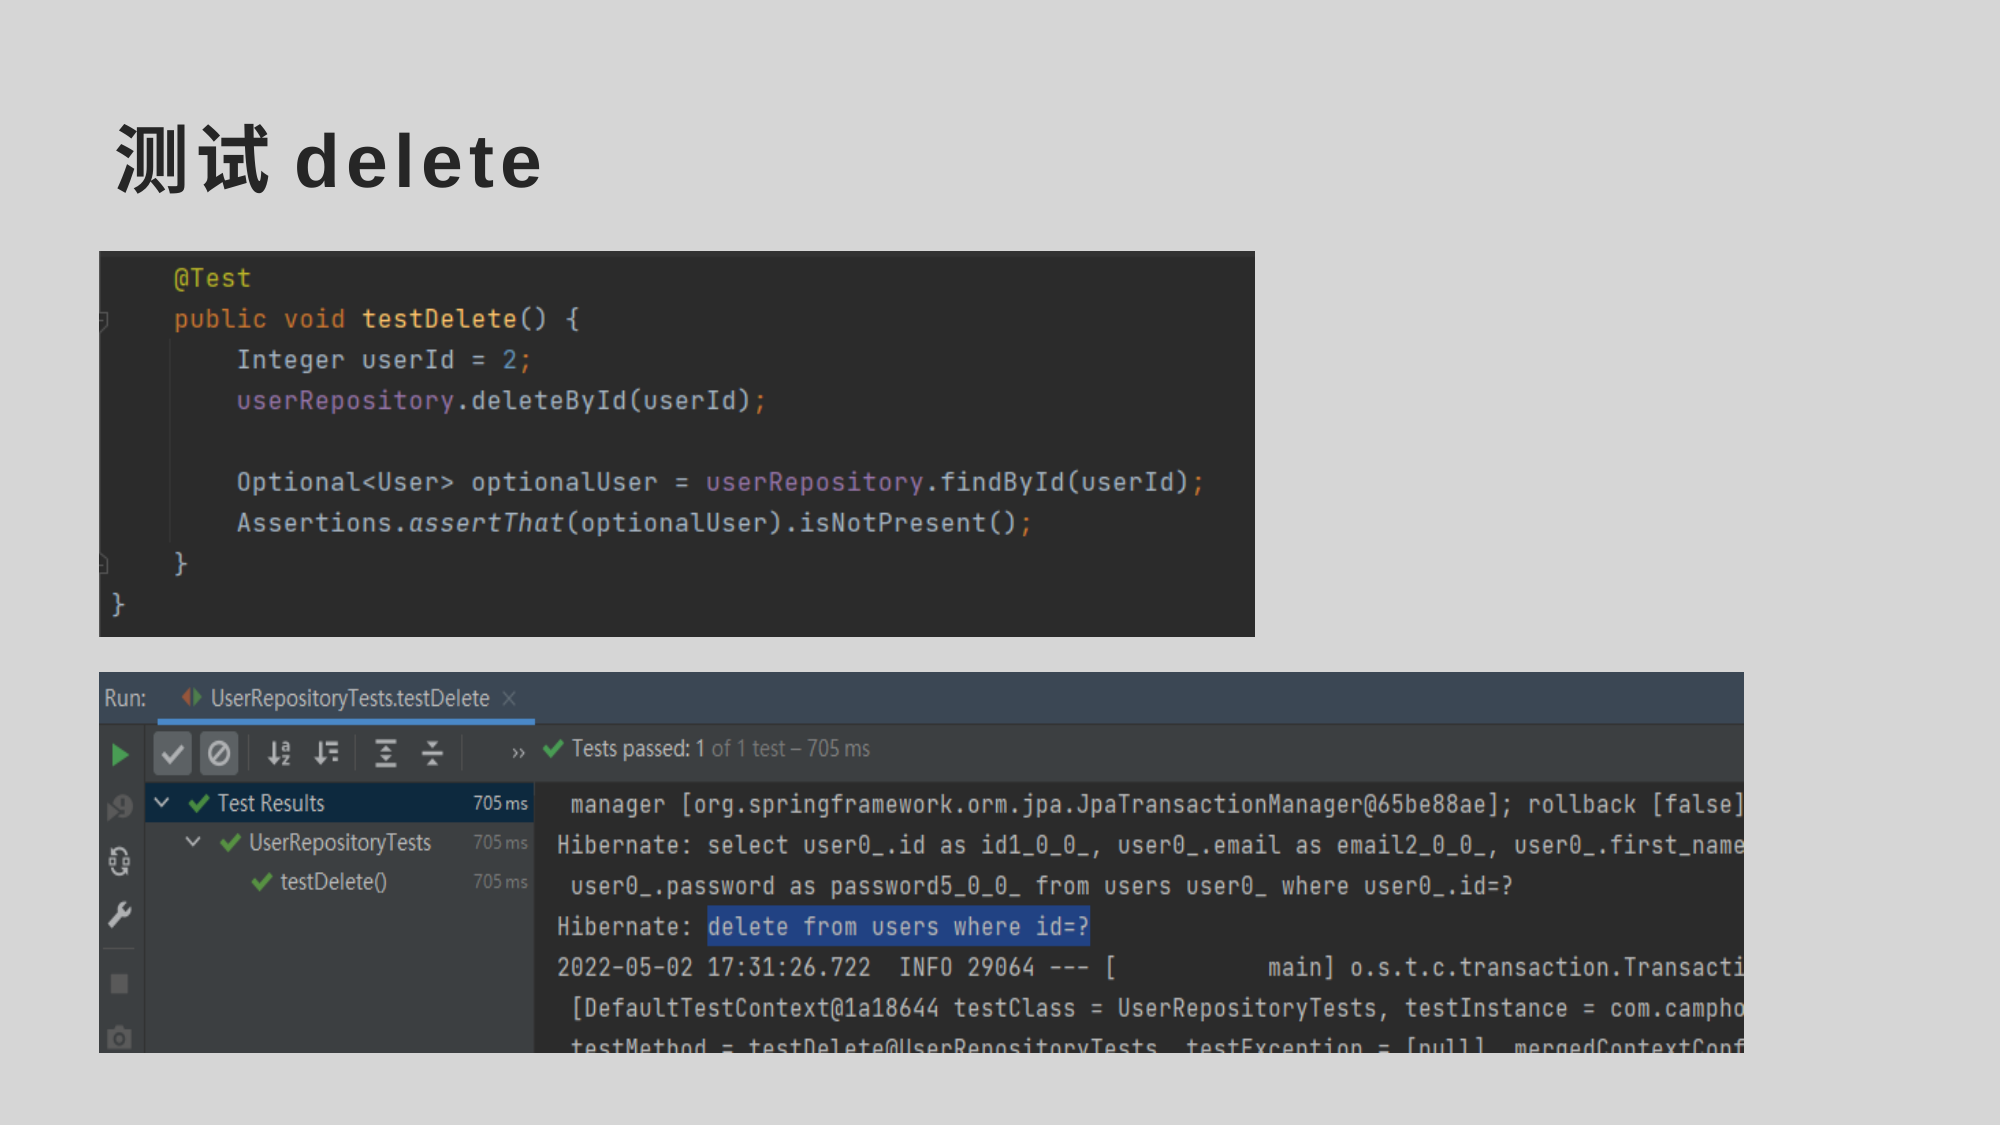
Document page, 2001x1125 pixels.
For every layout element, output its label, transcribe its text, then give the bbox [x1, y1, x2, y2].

picture [99, 672, 1744, 1053]
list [99, 251, 1255, 637]
title 测试delete [99, 99, 1900, 216]
